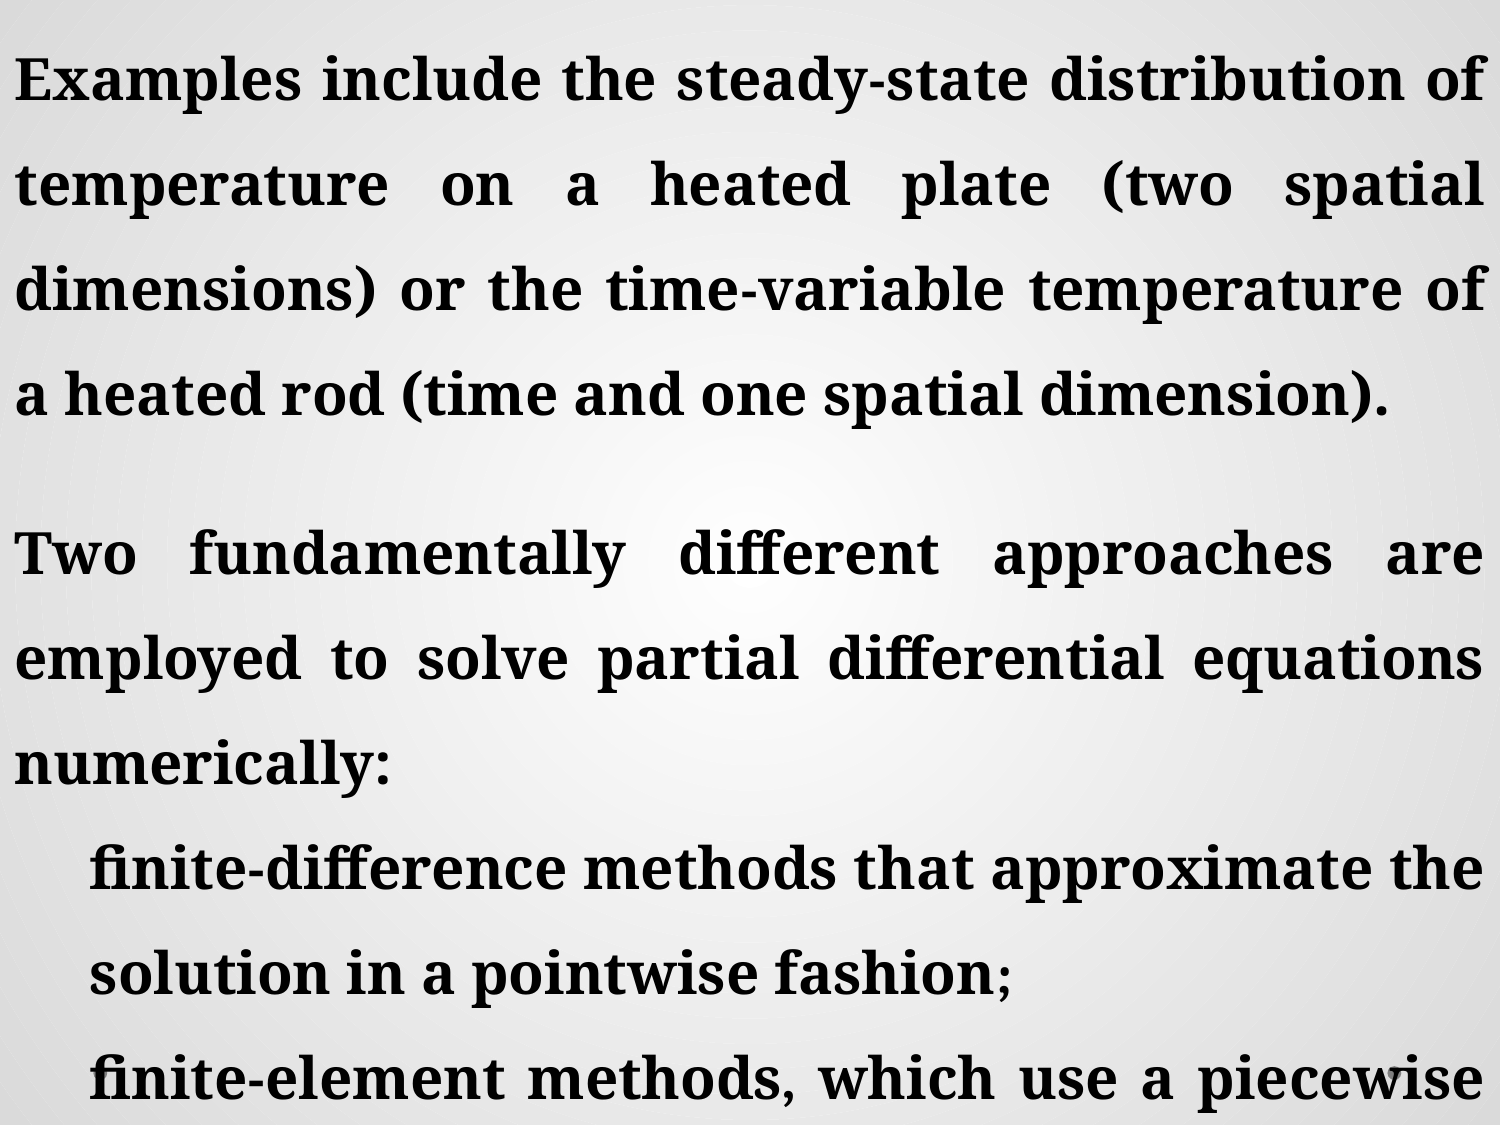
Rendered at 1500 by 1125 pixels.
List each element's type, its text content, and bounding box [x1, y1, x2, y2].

text_box Examples include the steady-state distribution of temperature on a heated plate (two spatial dimensions) or the time-variable temperature of a heated rod (time and one spatial dimension). [0, 0, 1500, 435]
text_box Two fundamentally different approaches are employed to solve partial differential equations numerically: finite-difference methods that approximate the solution in a pointwise fashion; finite-element methods, which use a piecewise approach. [0, 473, 1500, 1125]
